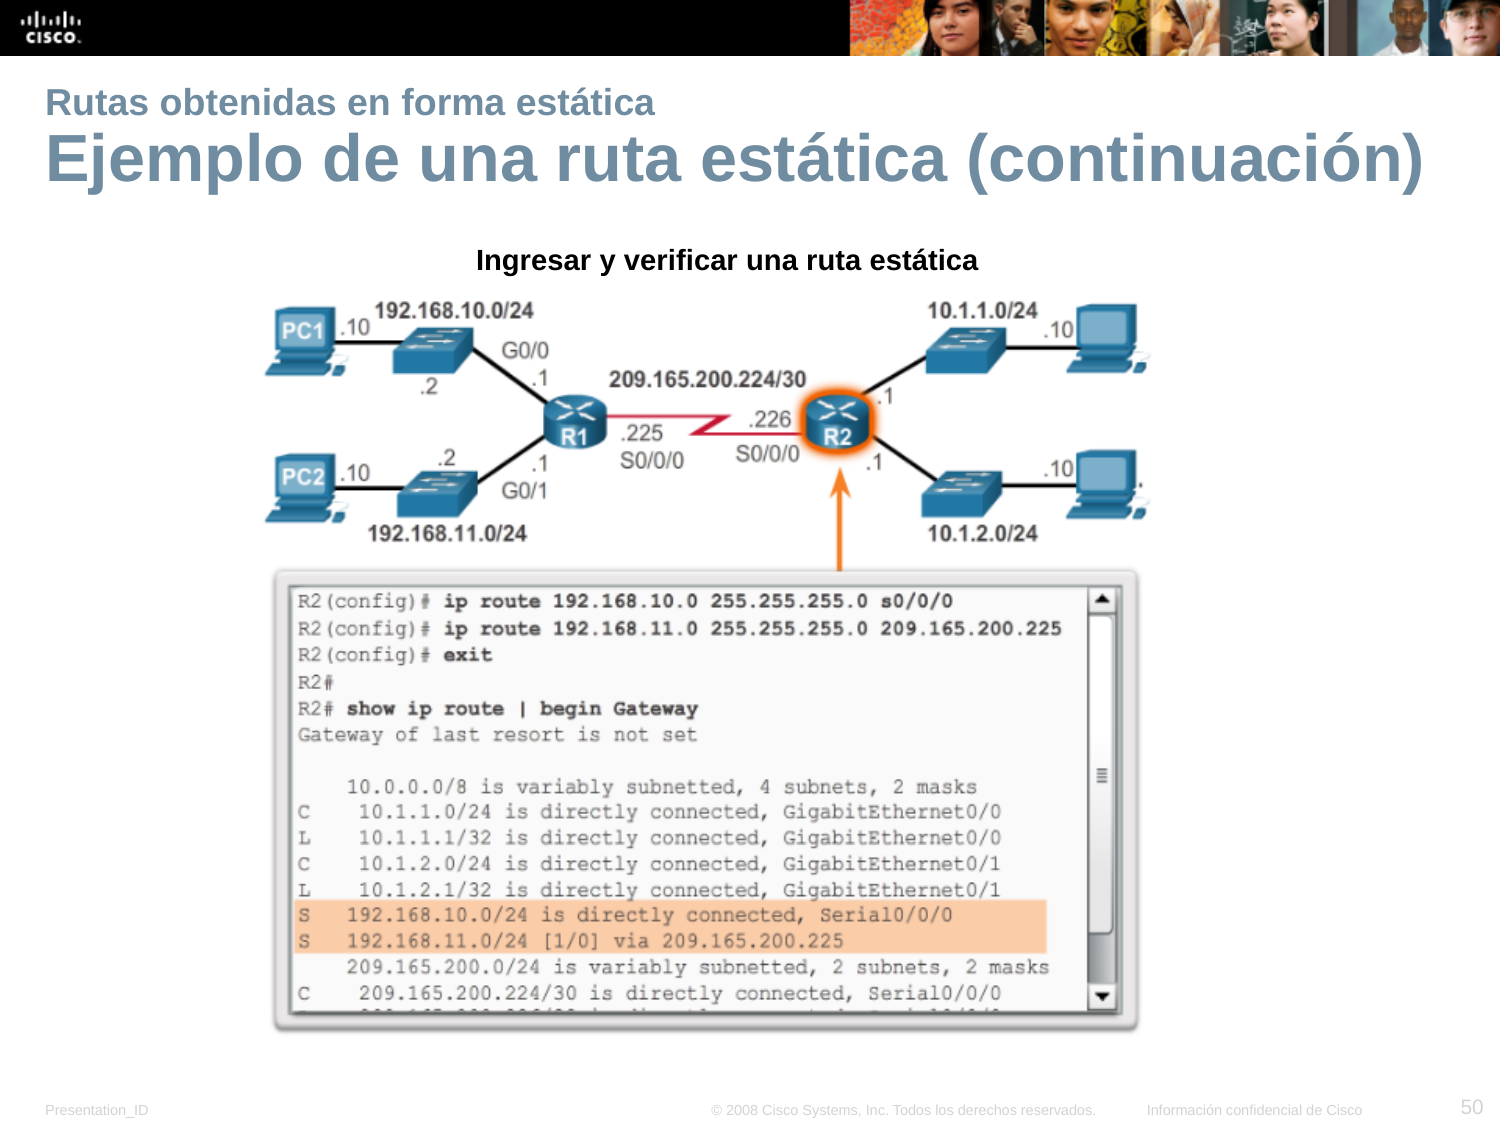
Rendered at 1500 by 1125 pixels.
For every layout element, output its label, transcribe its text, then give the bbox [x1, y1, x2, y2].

picture [0, 0, 1500, 56]
title Rutas obtenidas en forma estática Ejemplo de una ruta estática (continuación) [31, 64, 1471, 203]
text_box Ingresar y verificar una ruta estática [214, 238, 1241, 283]
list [171, 283, 1241, 1096]
